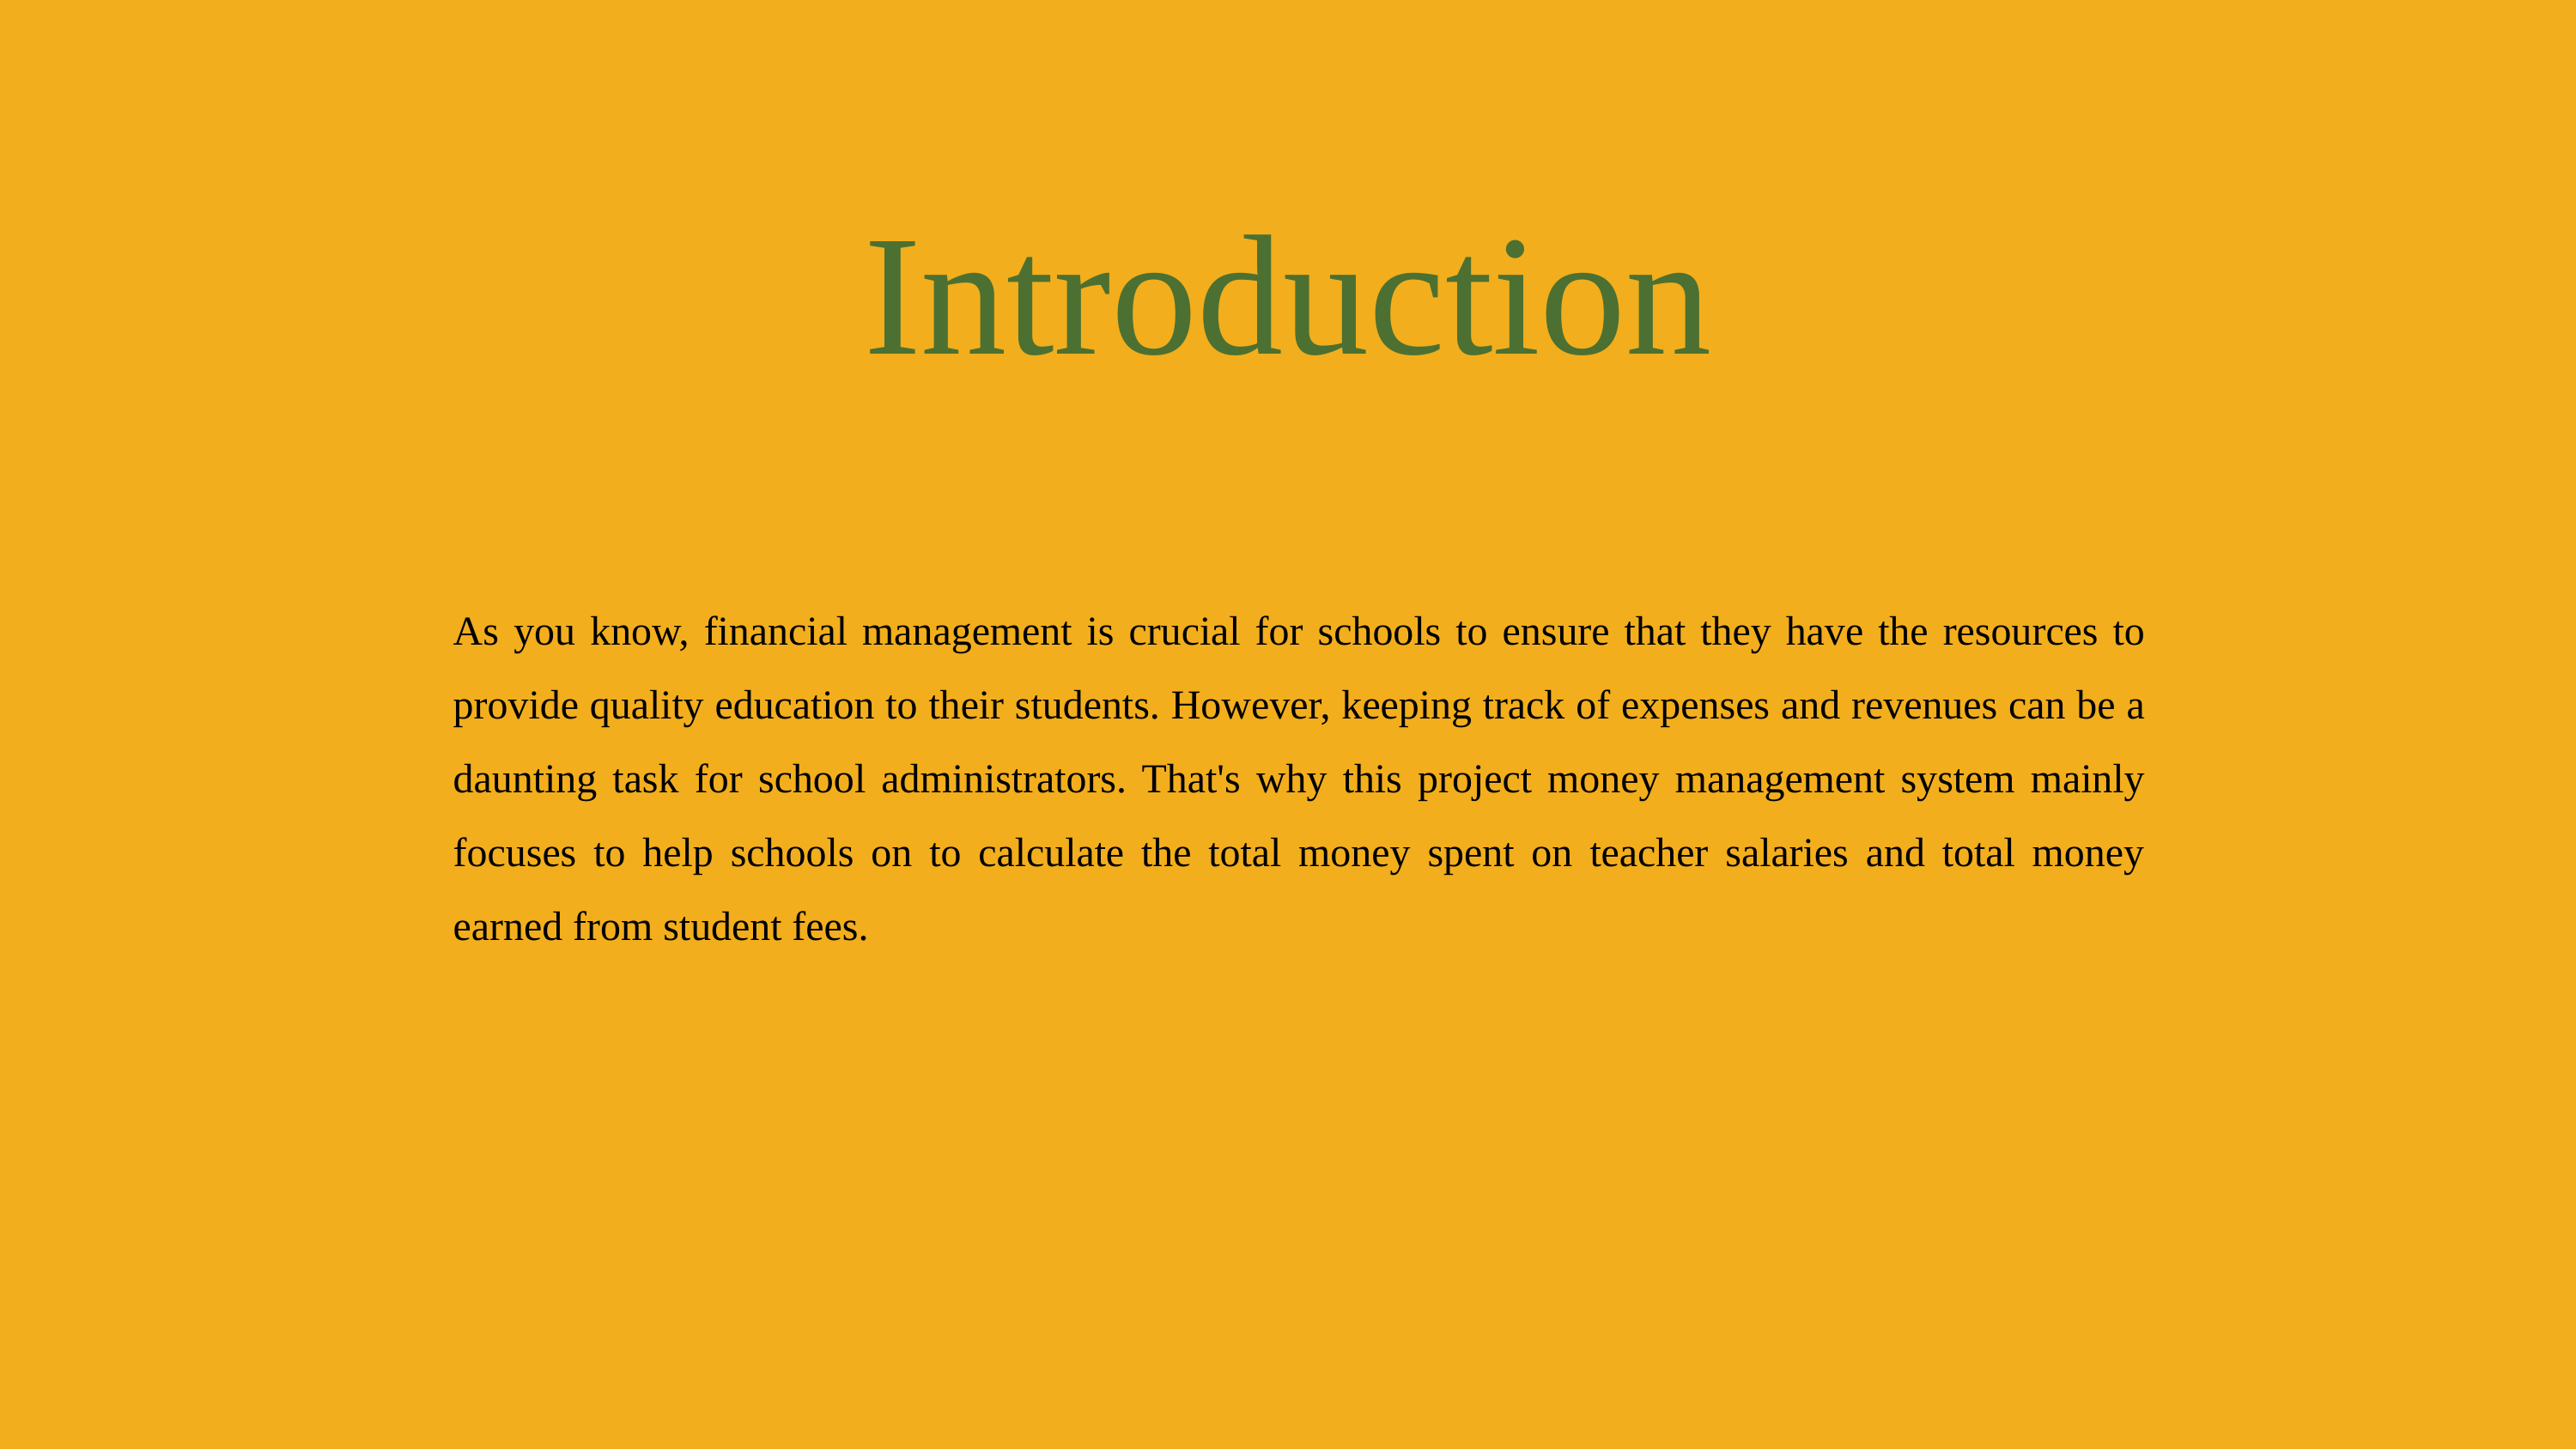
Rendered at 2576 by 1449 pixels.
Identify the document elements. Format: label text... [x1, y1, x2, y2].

text_box Introduction [182, 143, 2394, 389]
text_box As you know, financial management is crucial for schools to ensure that they have the resources to provide quality education to their students. However, keeping track of expenses and revenues can be a daunting task for school administrators. That's why this project money management system mainly focuses to help schools on to calculate the total money spent on teacher salaries and total money earned from student fees. [453, 579, 2148, 949]
